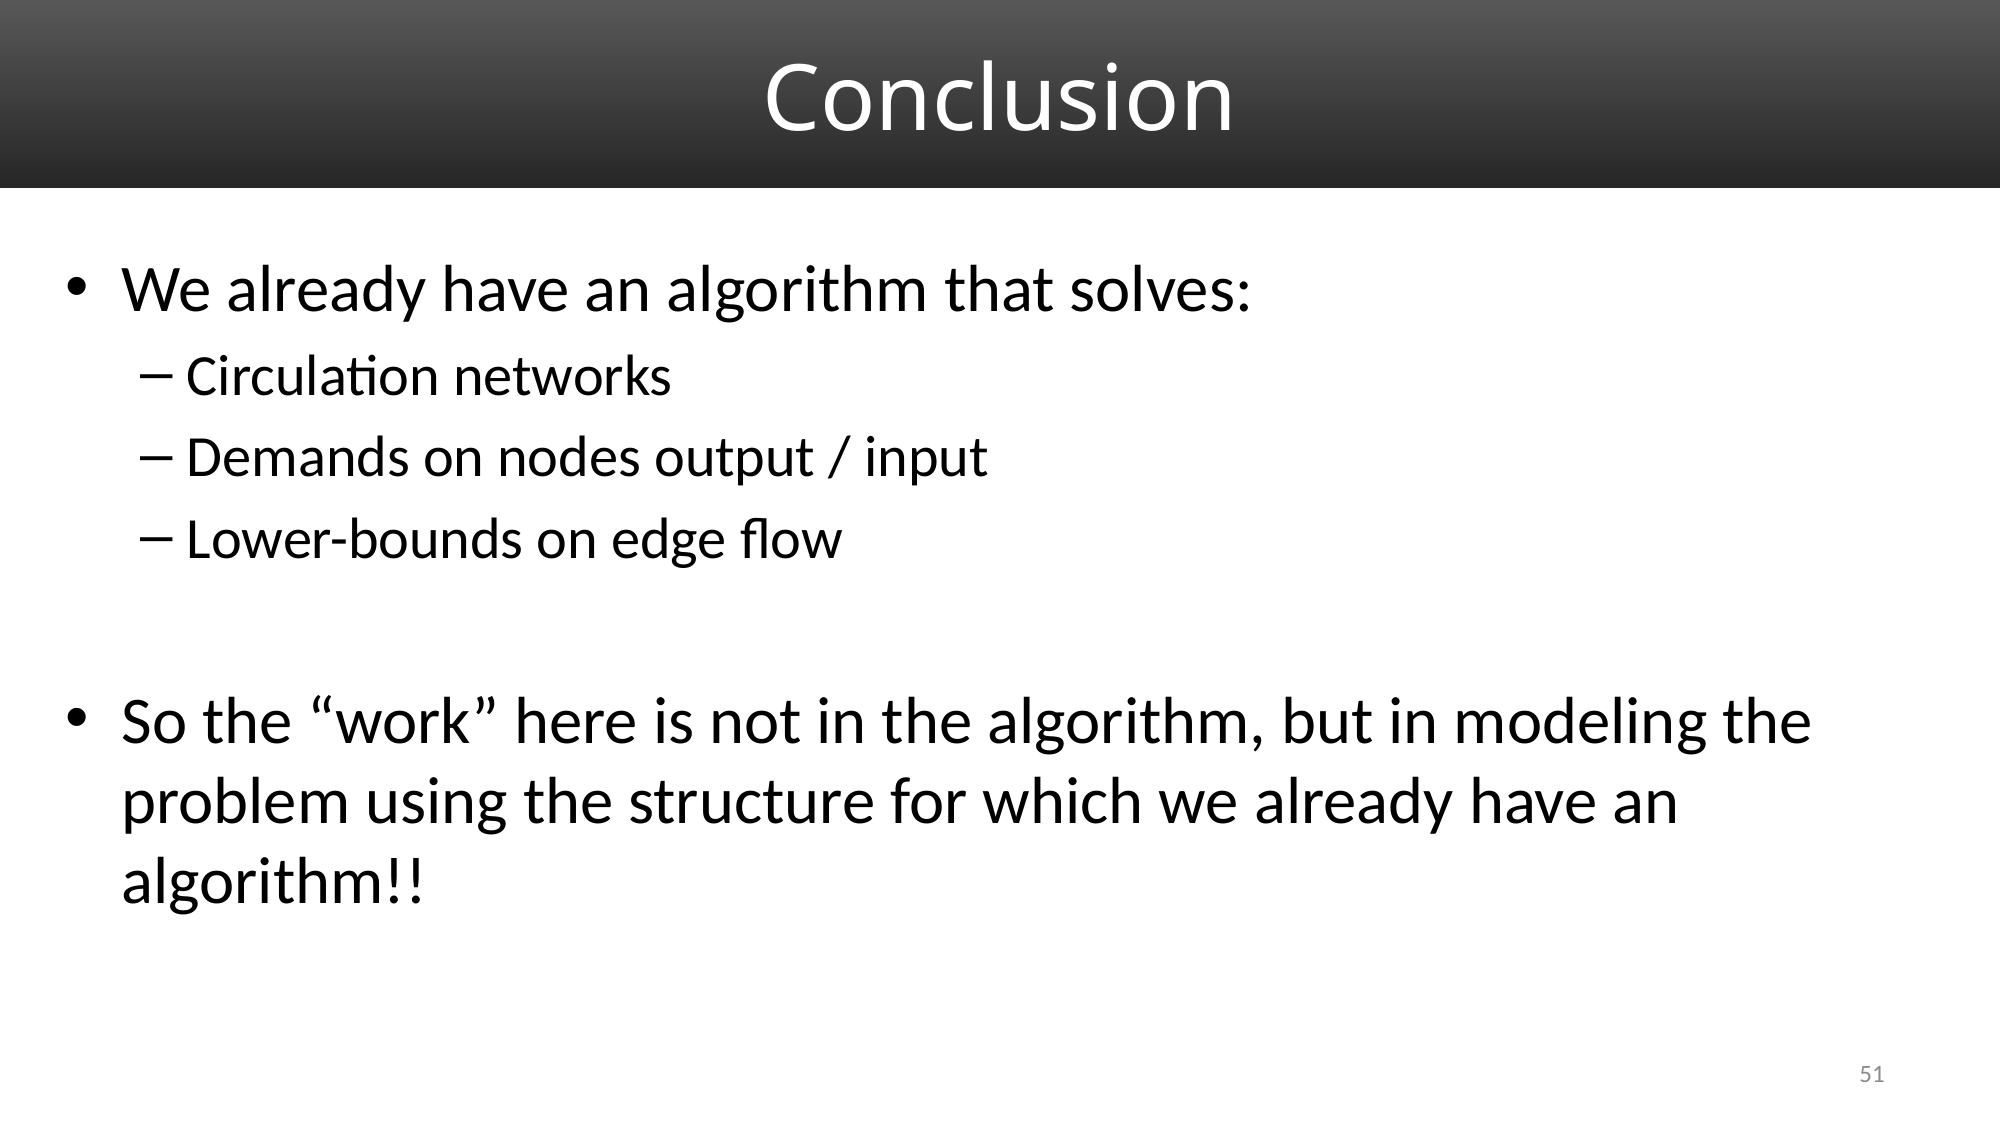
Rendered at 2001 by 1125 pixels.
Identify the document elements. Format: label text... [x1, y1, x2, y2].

slide_number 51 [1433, 1075, 1900, 1103]
list We already have an algorithm that solves: Circulation networks Demands on nodes output / input Lower-bounds on edge flow So the “work” here is not in the algorithm, but in modeling the problem using the structure for which we already have an algorithm!! [50, 237, 1938, 1075]
title Conclusion [99, 24, 1900, 163]
